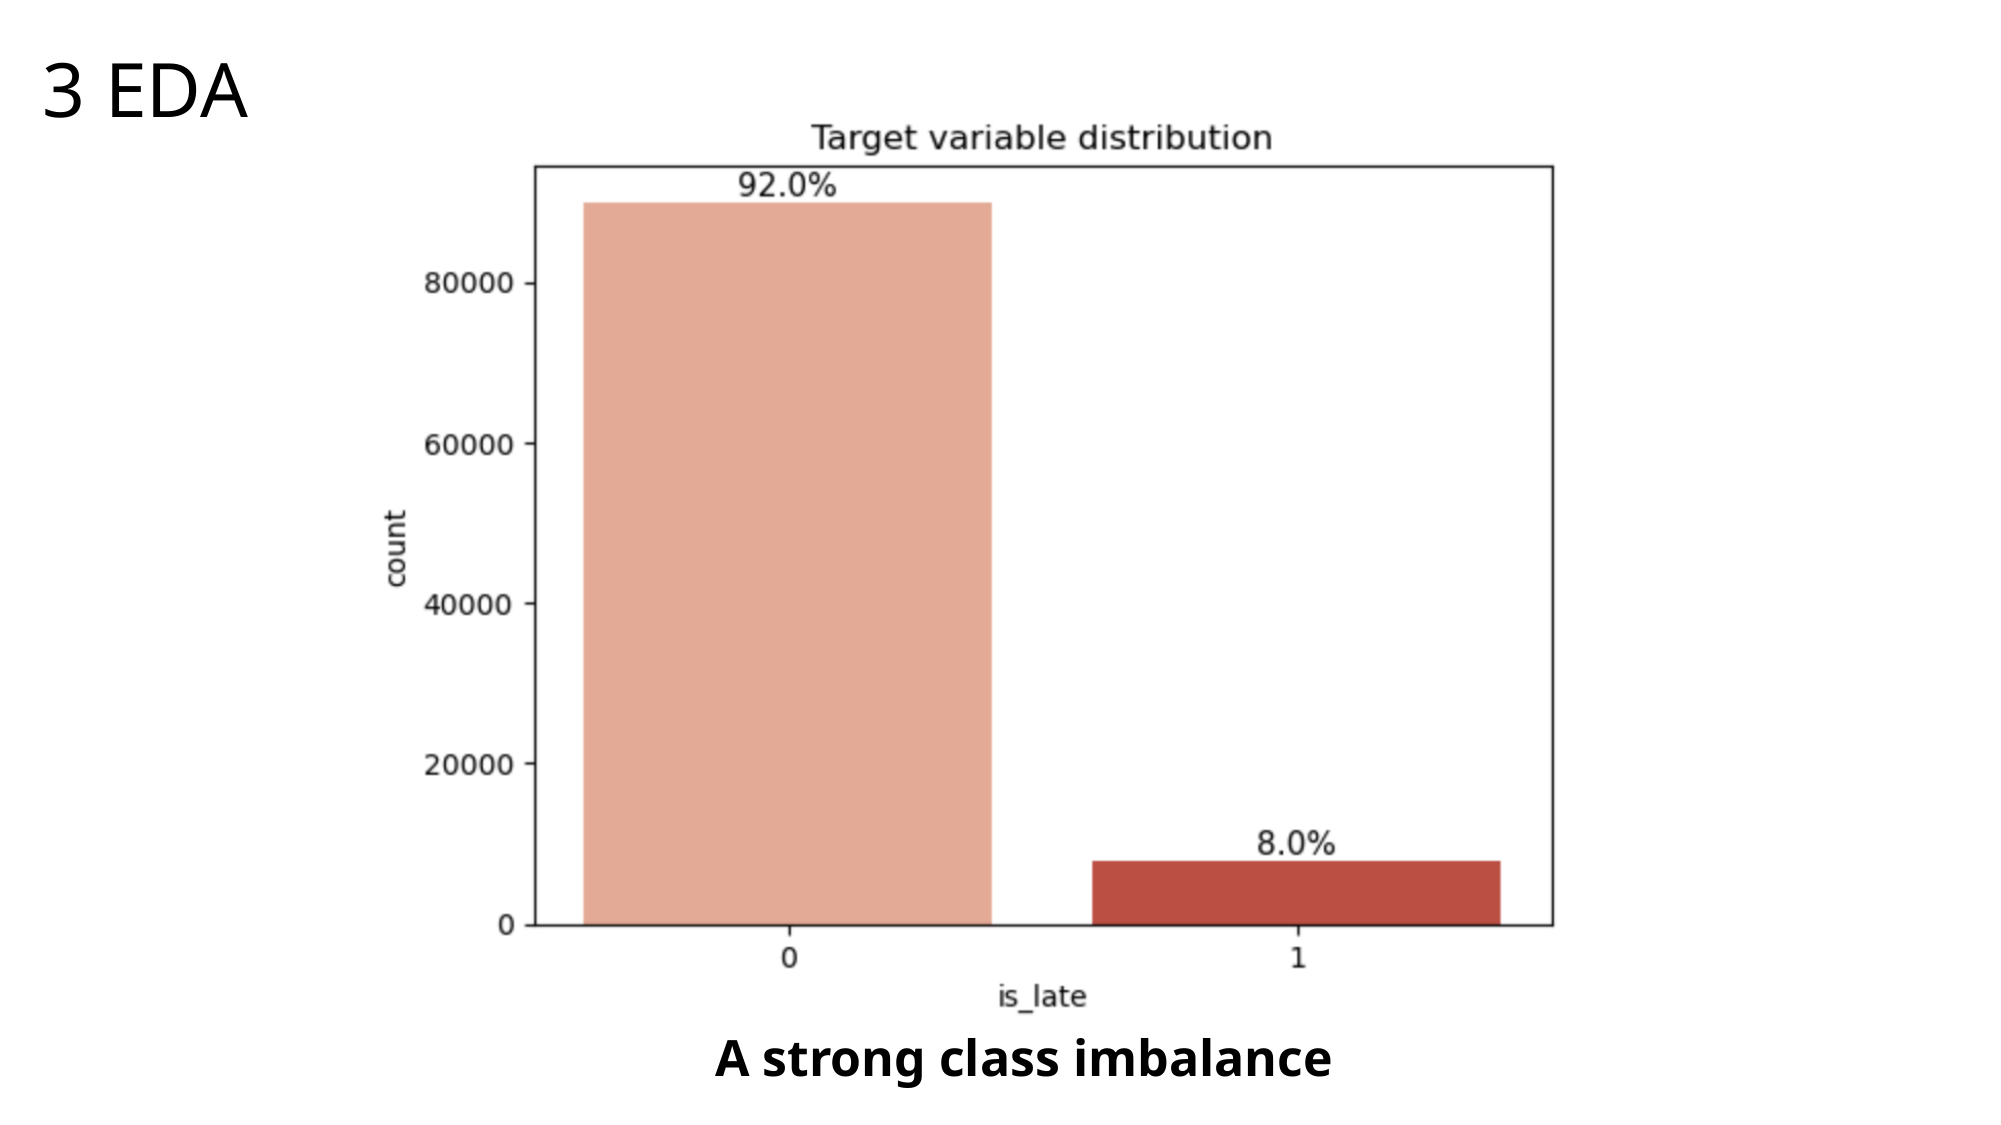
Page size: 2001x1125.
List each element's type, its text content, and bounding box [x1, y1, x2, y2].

text_box A strong class imbalance [700, 1026, 1368, 1125]
text_box 3 EDA [27, 34, 1351, 140]
picture [361, 99, 1638, 1026]
